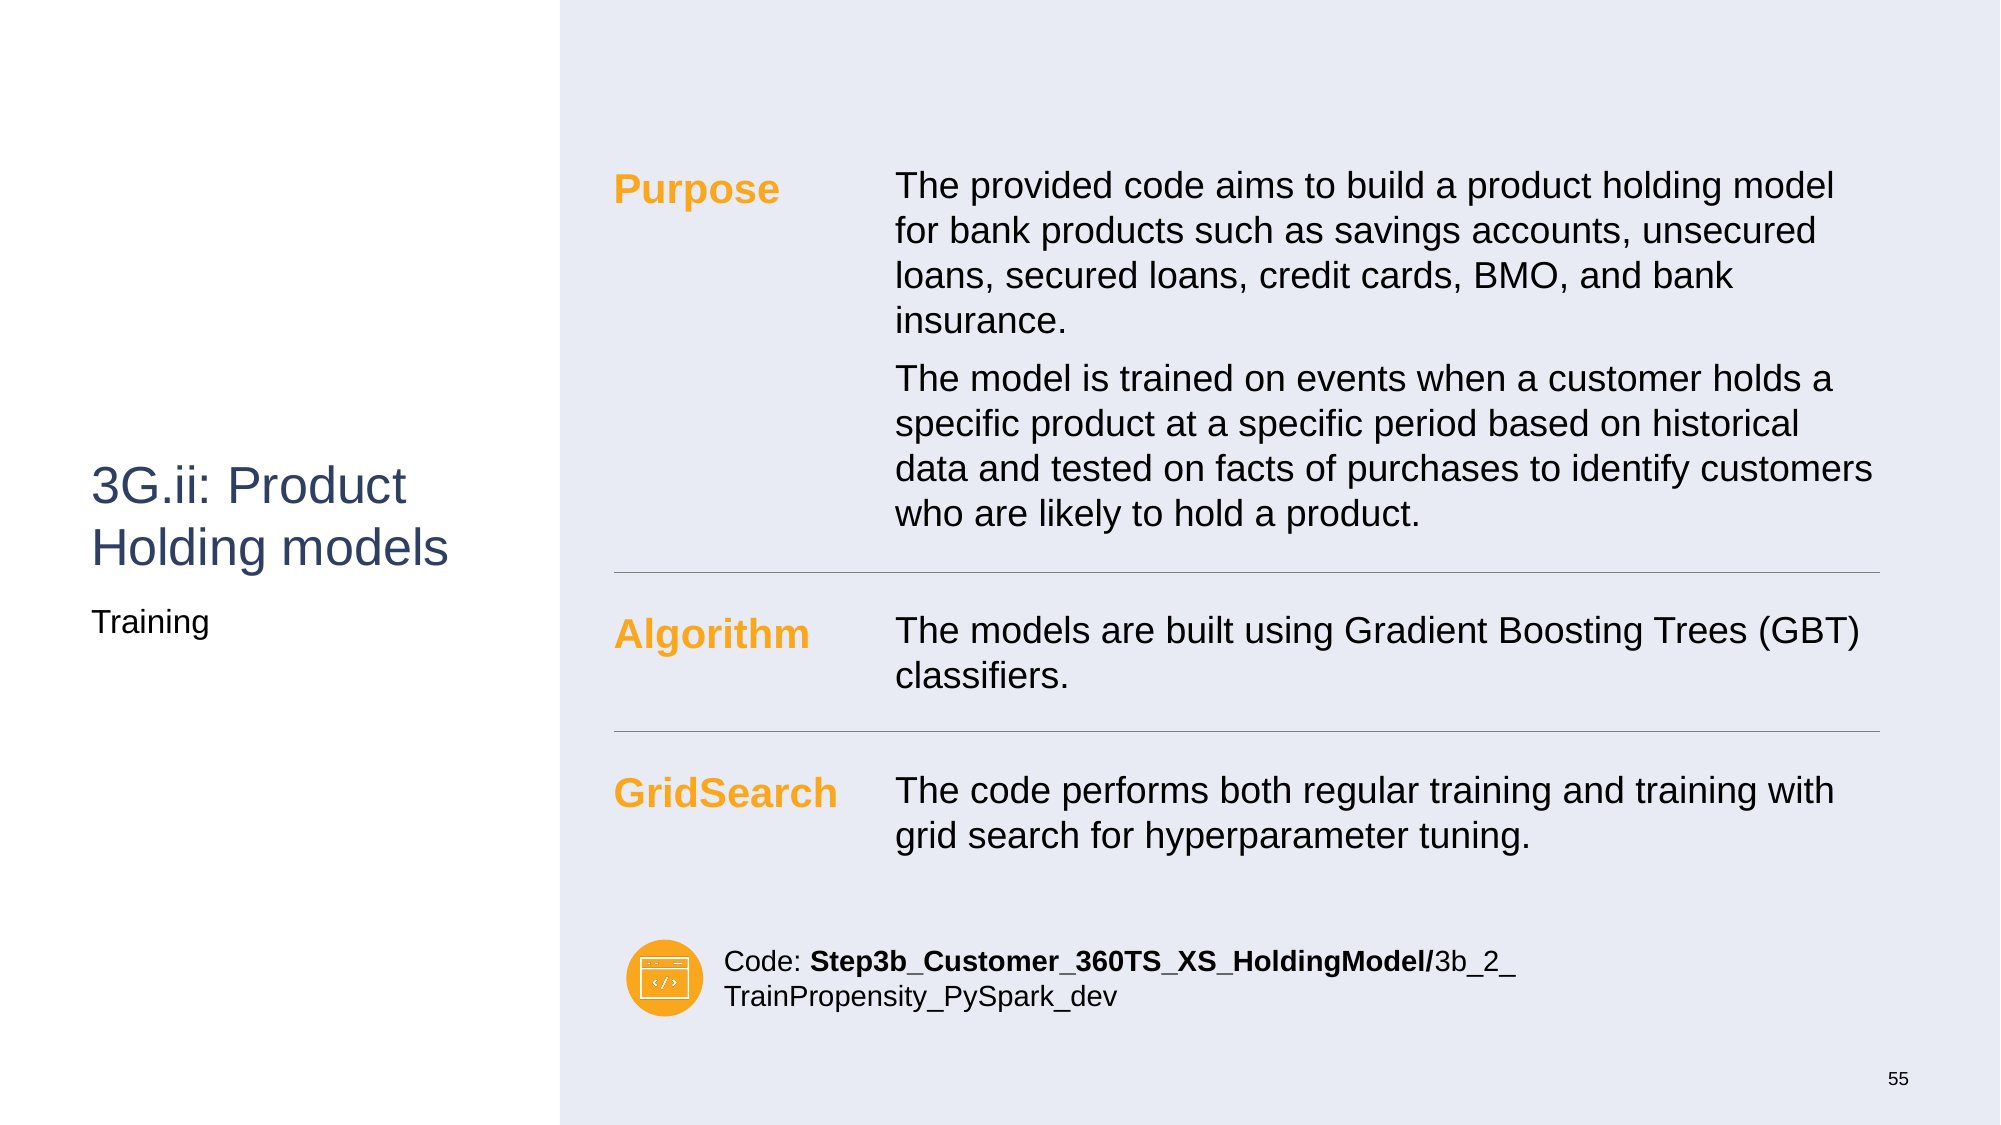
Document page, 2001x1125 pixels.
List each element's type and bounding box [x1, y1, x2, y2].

text_box [626, 939, 704, 1017]
title [91, 388, 504, 577]
text_box [613, 161, 843, 212]
text_box [895, 161, 1881, 535]
text_box [613, 606, 843, 657]
text_box [613, 766, 843, 817]
text_box [723, 942, 1881, 1013]
text_box [895, 606, 1881, 697]
text_box [895, 766, 1881, 857]
subtitle [91, 600, 504, 1125]
